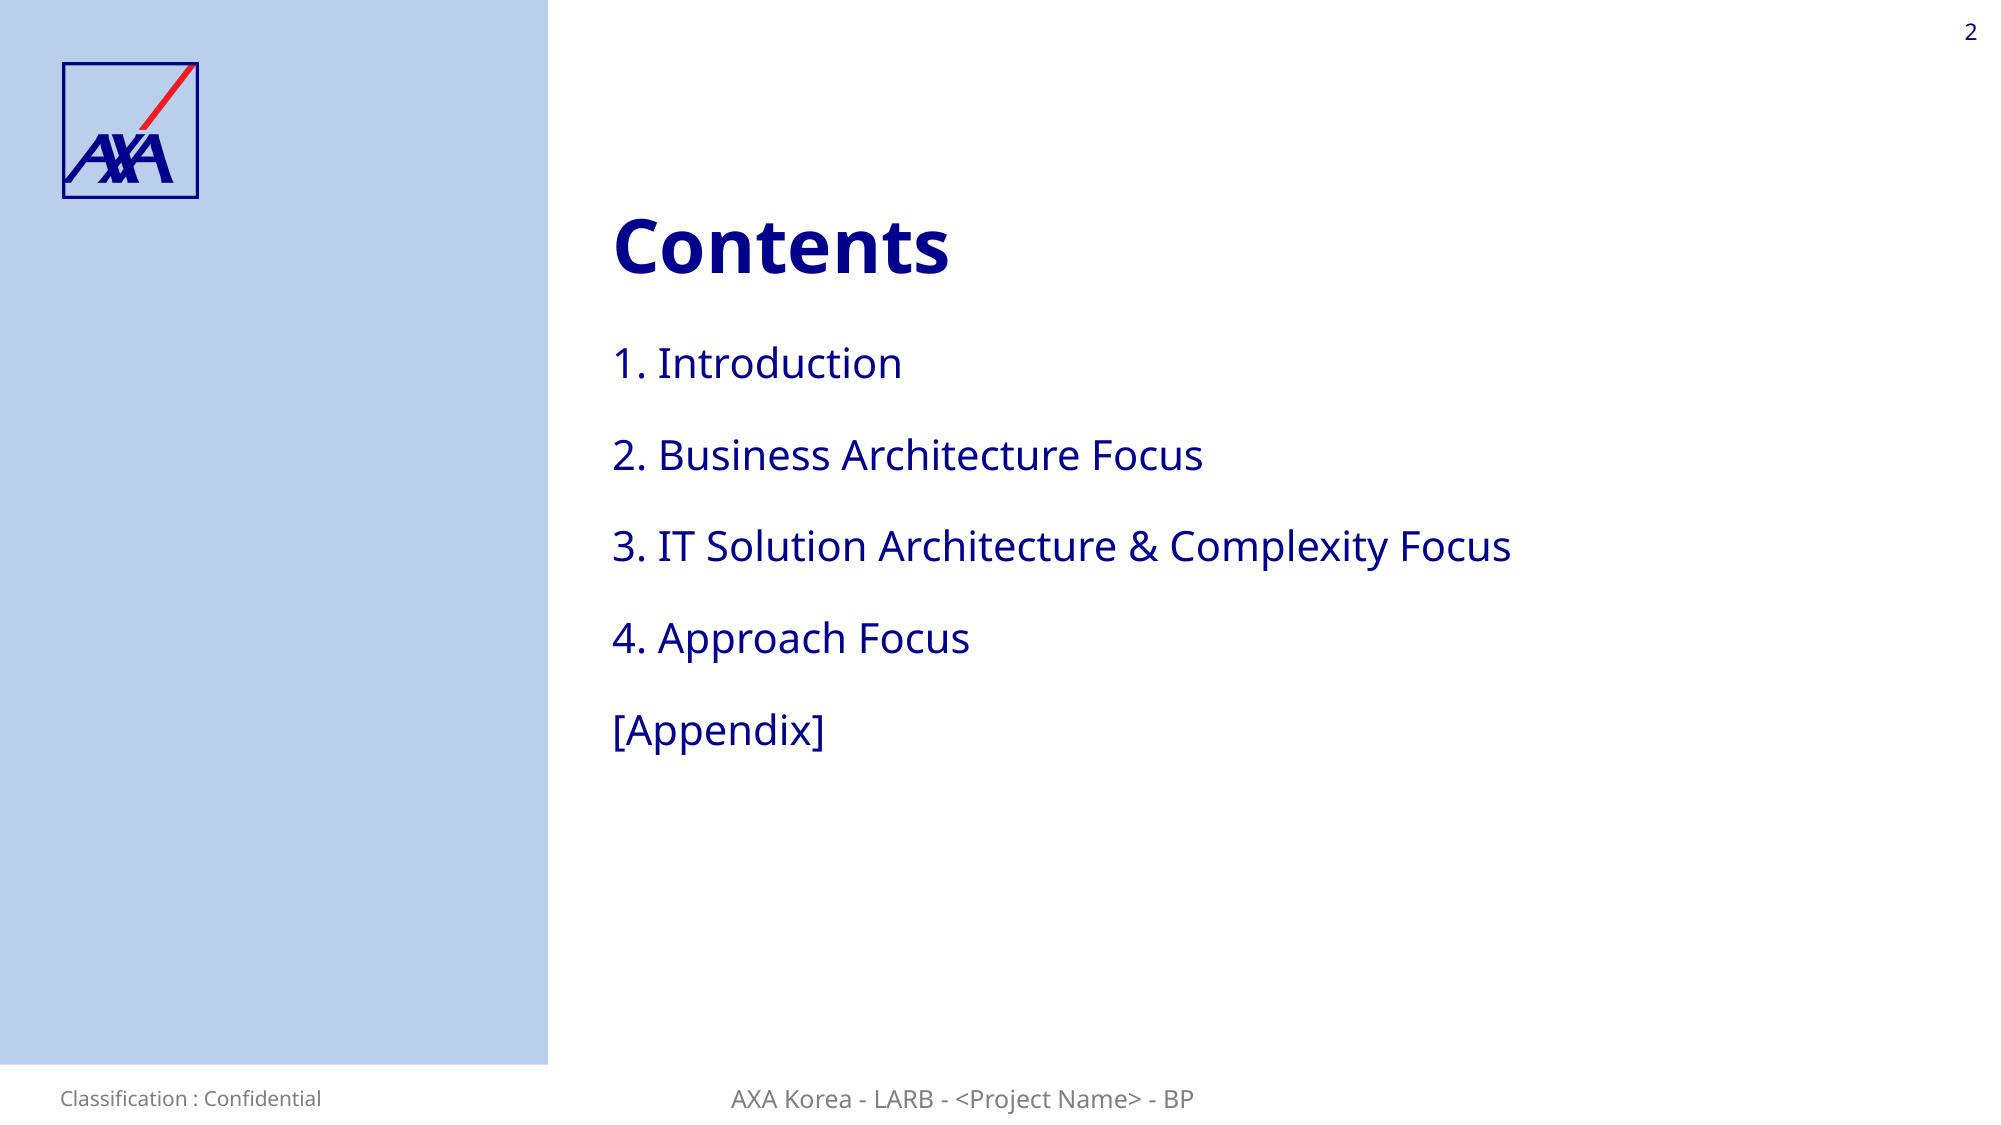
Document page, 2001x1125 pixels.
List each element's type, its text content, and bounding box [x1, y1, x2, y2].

slide_number 2 [1955, 18, 1987, 49]
list 1. Introduction 2. Business Architecture Focus 3. IT Solution Architecture & Complexity Focus 4. Approach Focus [Appendix] [612, 336, 1578, 883]
picture [62, 62, 199, 199]
